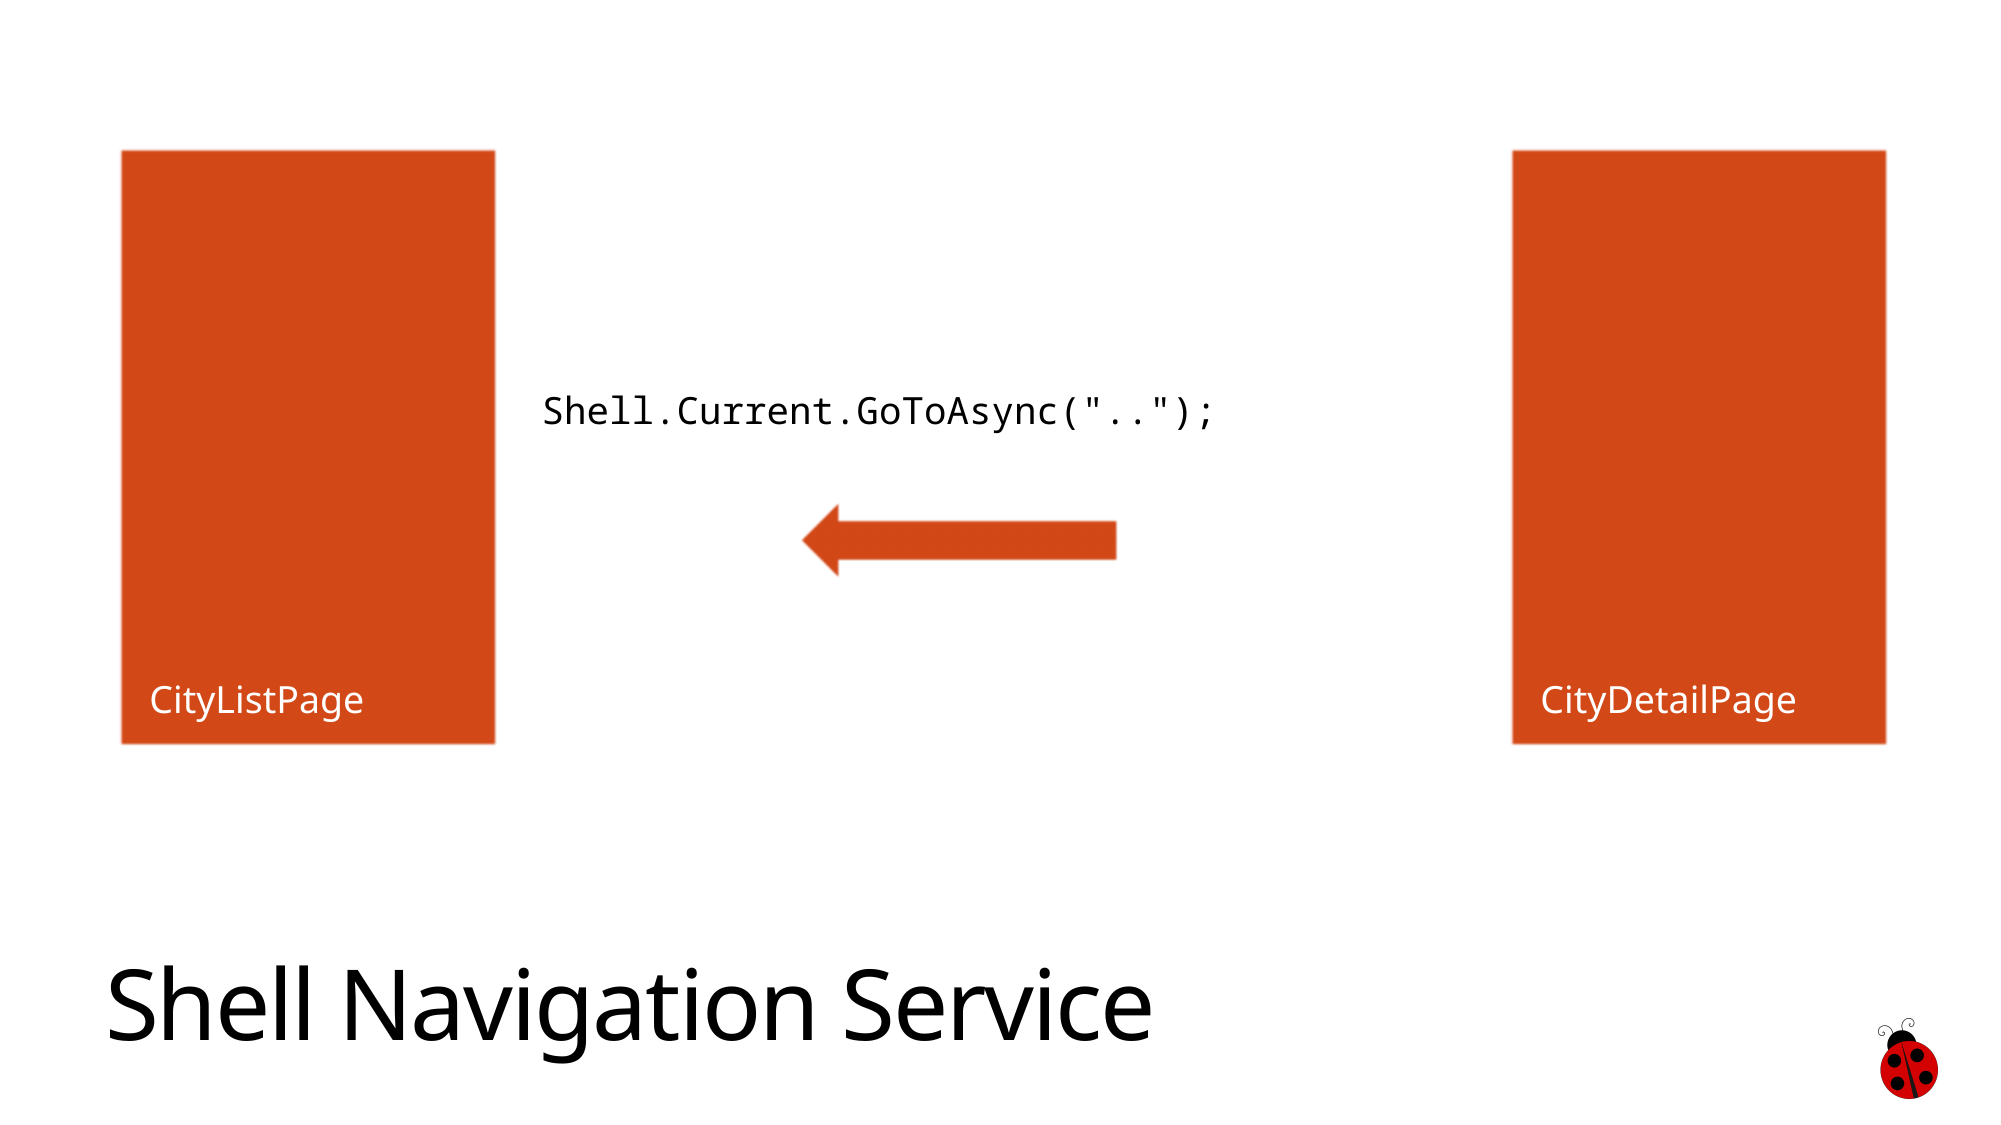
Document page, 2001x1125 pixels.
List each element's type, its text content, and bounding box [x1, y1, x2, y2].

text_box [804, 506, 1115, 574]
text_box CityListPage [122, 151, 495, 743]
text_box Shell.Current.GoToAsync(".."); [526, 379, 1472, 440]
text_box Shell Navigation Service [90, 948, 1908, 1067]
text_box CityDetailPage [1513, 151, 1886, 743]
picture [1878, 1018, 1938, 1099]
